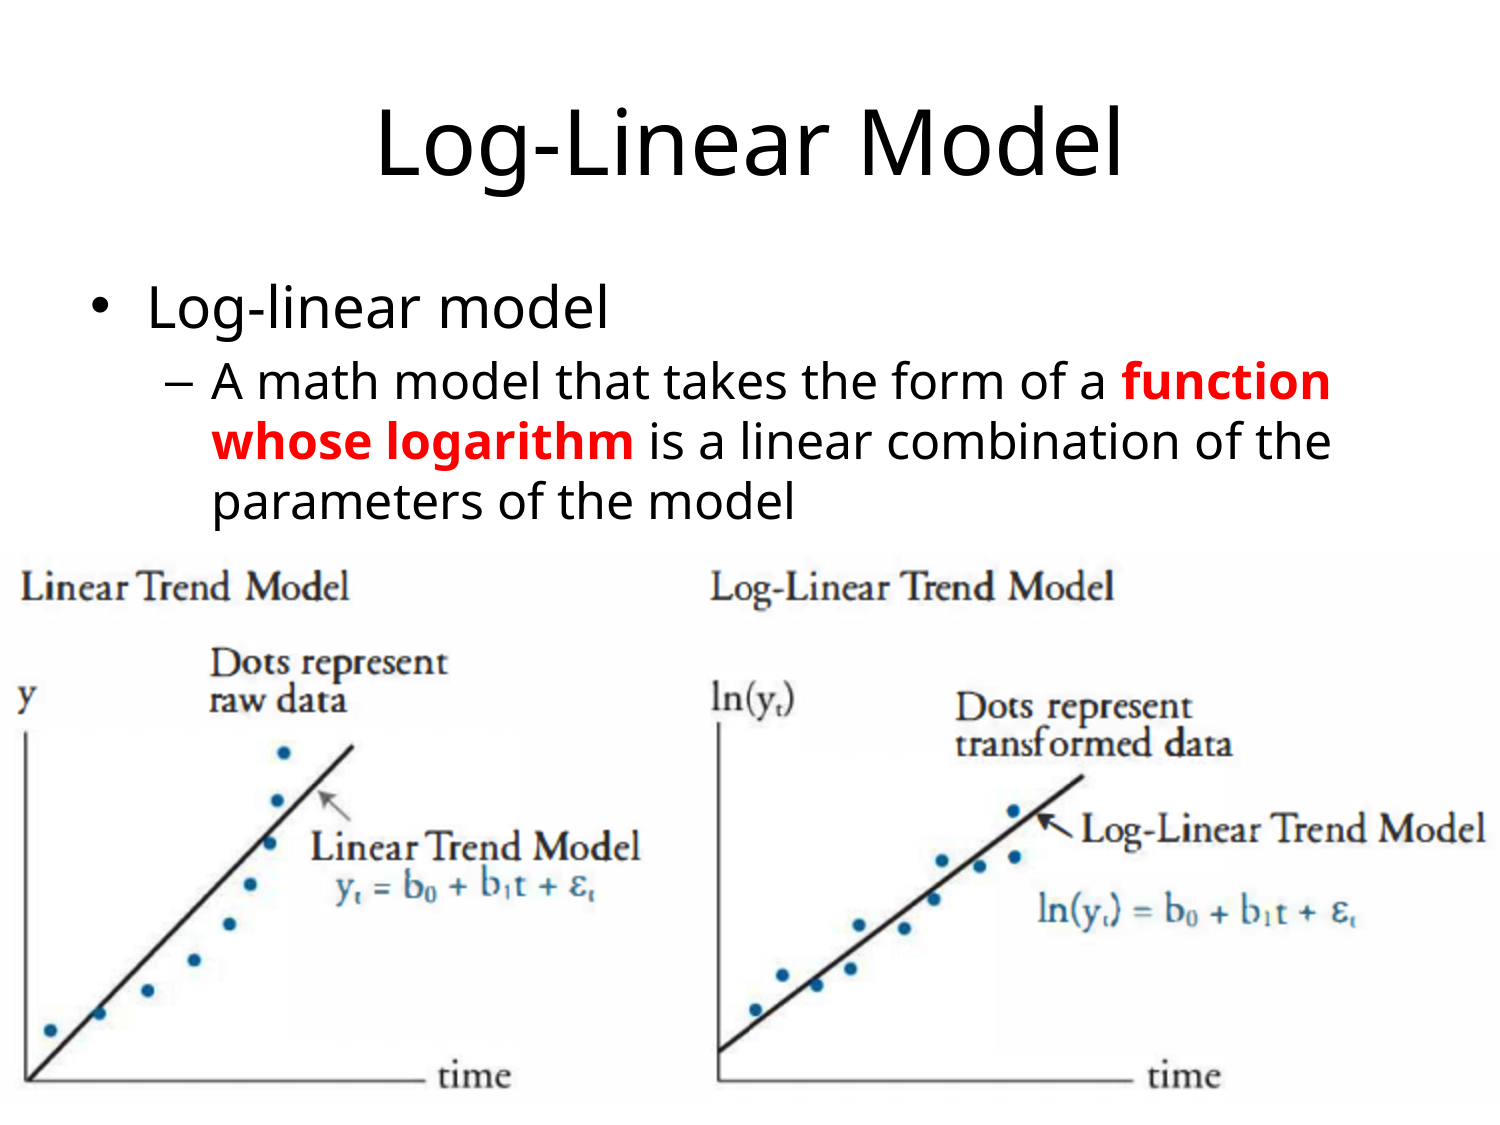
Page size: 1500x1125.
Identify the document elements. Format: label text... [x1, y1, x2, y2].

title Log-Linear Model [75, 45, 1425, 233]
list Log-linear model A math model that takes the form of a function whose logarithm is a linear combination of the parameters of the model [75, 262, 1425, 548]
picture [0, 549, 1500, 1103]
